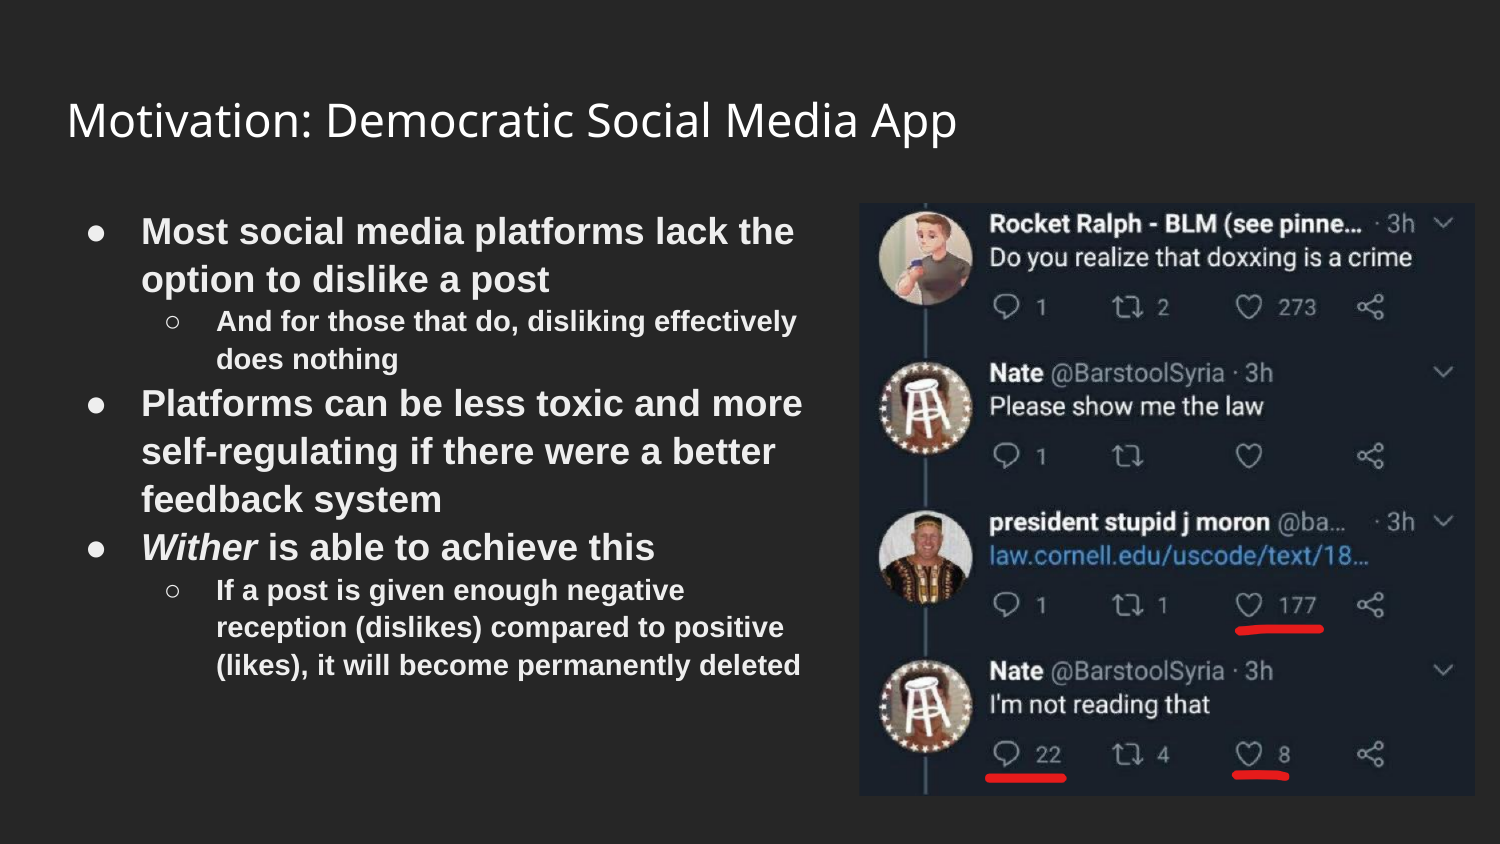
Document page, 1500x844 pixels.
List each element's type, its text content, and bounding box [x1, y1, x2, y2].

picture [859, 203, 1476, 796]
list Most social media platforms lack the option to dislike a post And for those that do, disliking effectively does nothing Platforms can be less toxic and more self-regulating if there were a better feedback system Wither is able to achieve this If a post is given enough negative reception (dislikes) compared to positive (likes), it will become permanently deleted [51, 189, 835, 750]
title Motivation: Democratic Social Media App [51, 72, 1449, 167]
